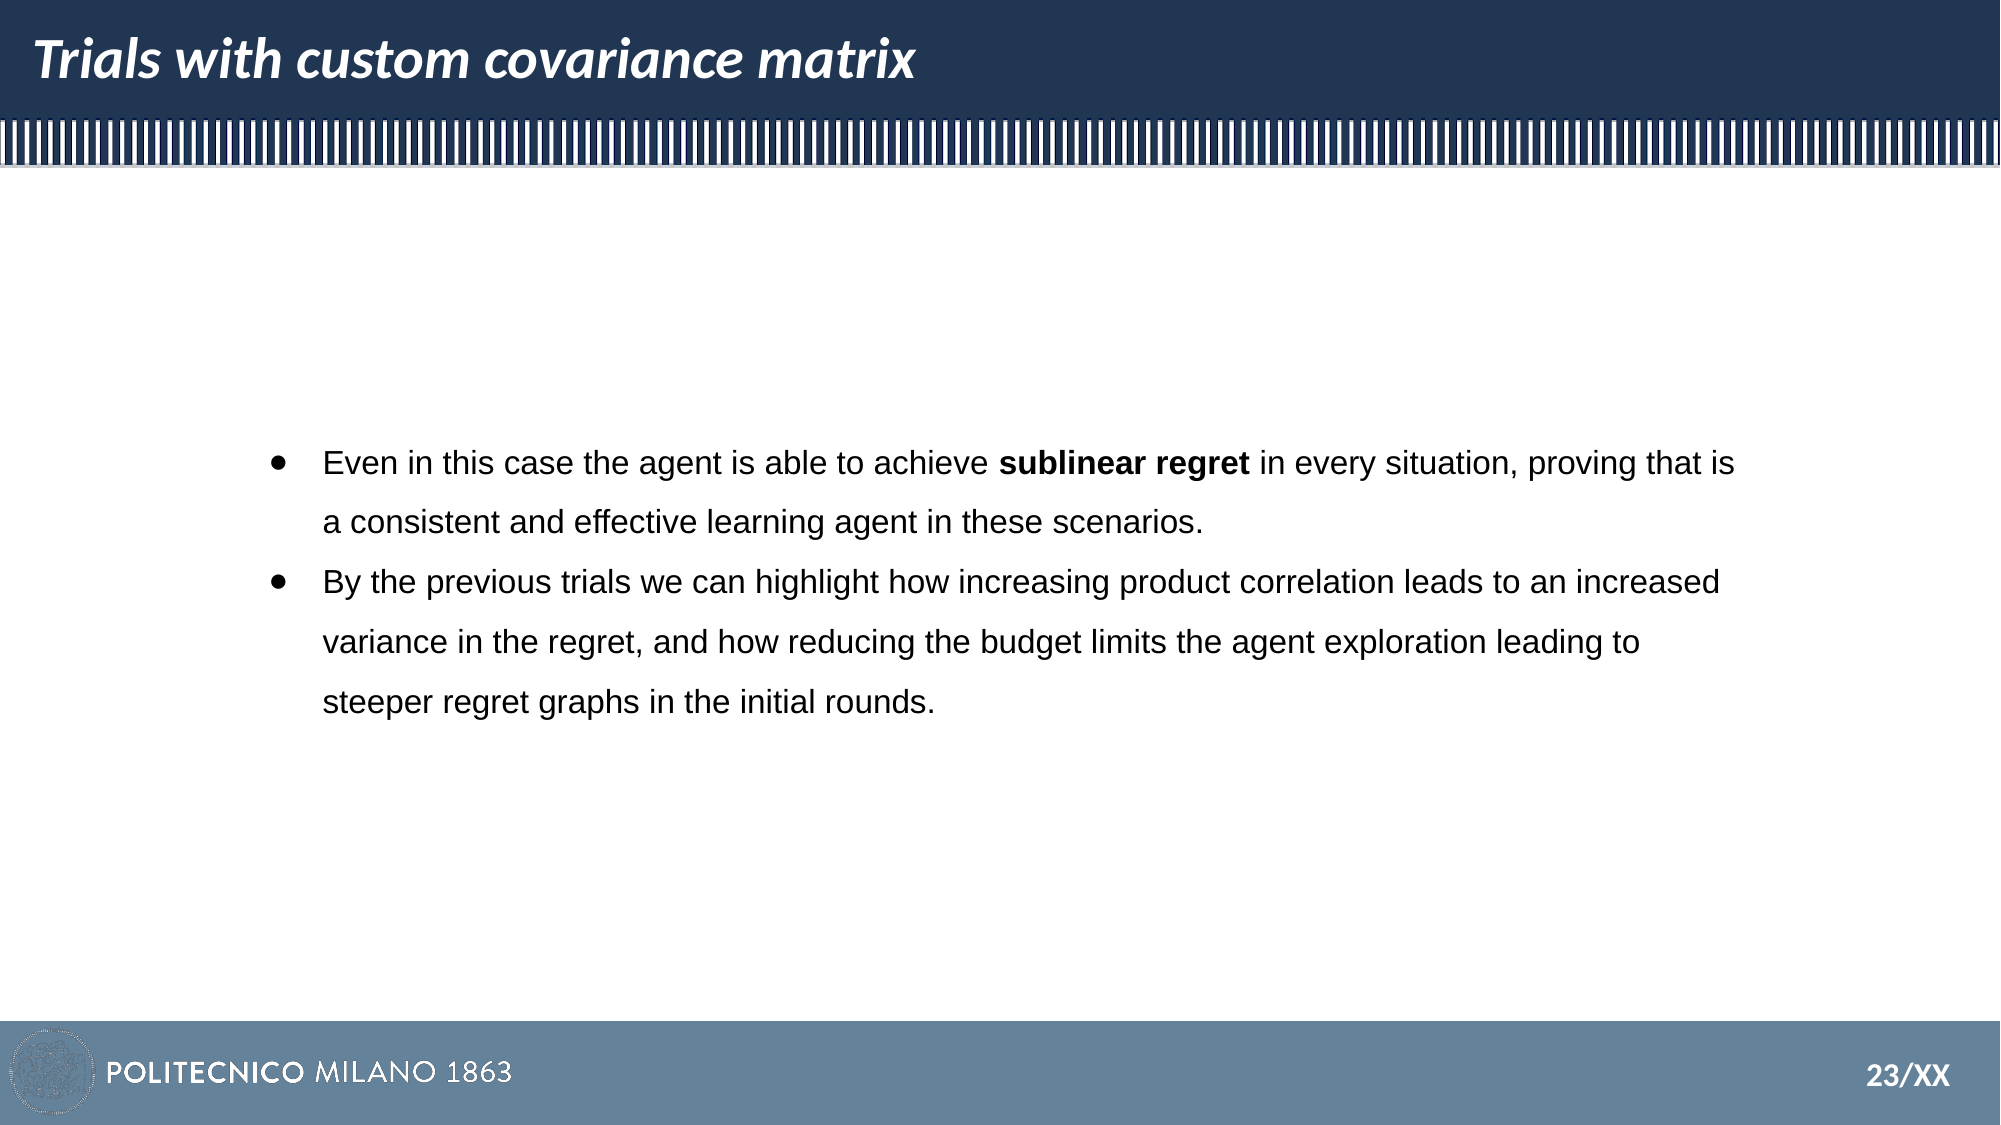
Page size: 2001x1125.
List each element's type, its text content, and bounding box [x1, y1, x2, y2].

slide_number ‹#›/XX [1806, 1043, 1966, 1104]
title Trials with custom covariance matrix [17, 14, 1161, 104]
picture [0, 0, 2000, 168]
picture [0, 1021, 2000, 1125]
text_box Even in this case the agent is able to achieve sublinear regret in every situation, proving that is a consistent and effective learning agent in these scenarios. By the previous trials we can highlight how increasing product correlation leads to an increased variance in the regret, and how reducing the budget limits the agent exploration leading to steeper regret graphs in the initial rounds. [232, 405, 1768, 736]
